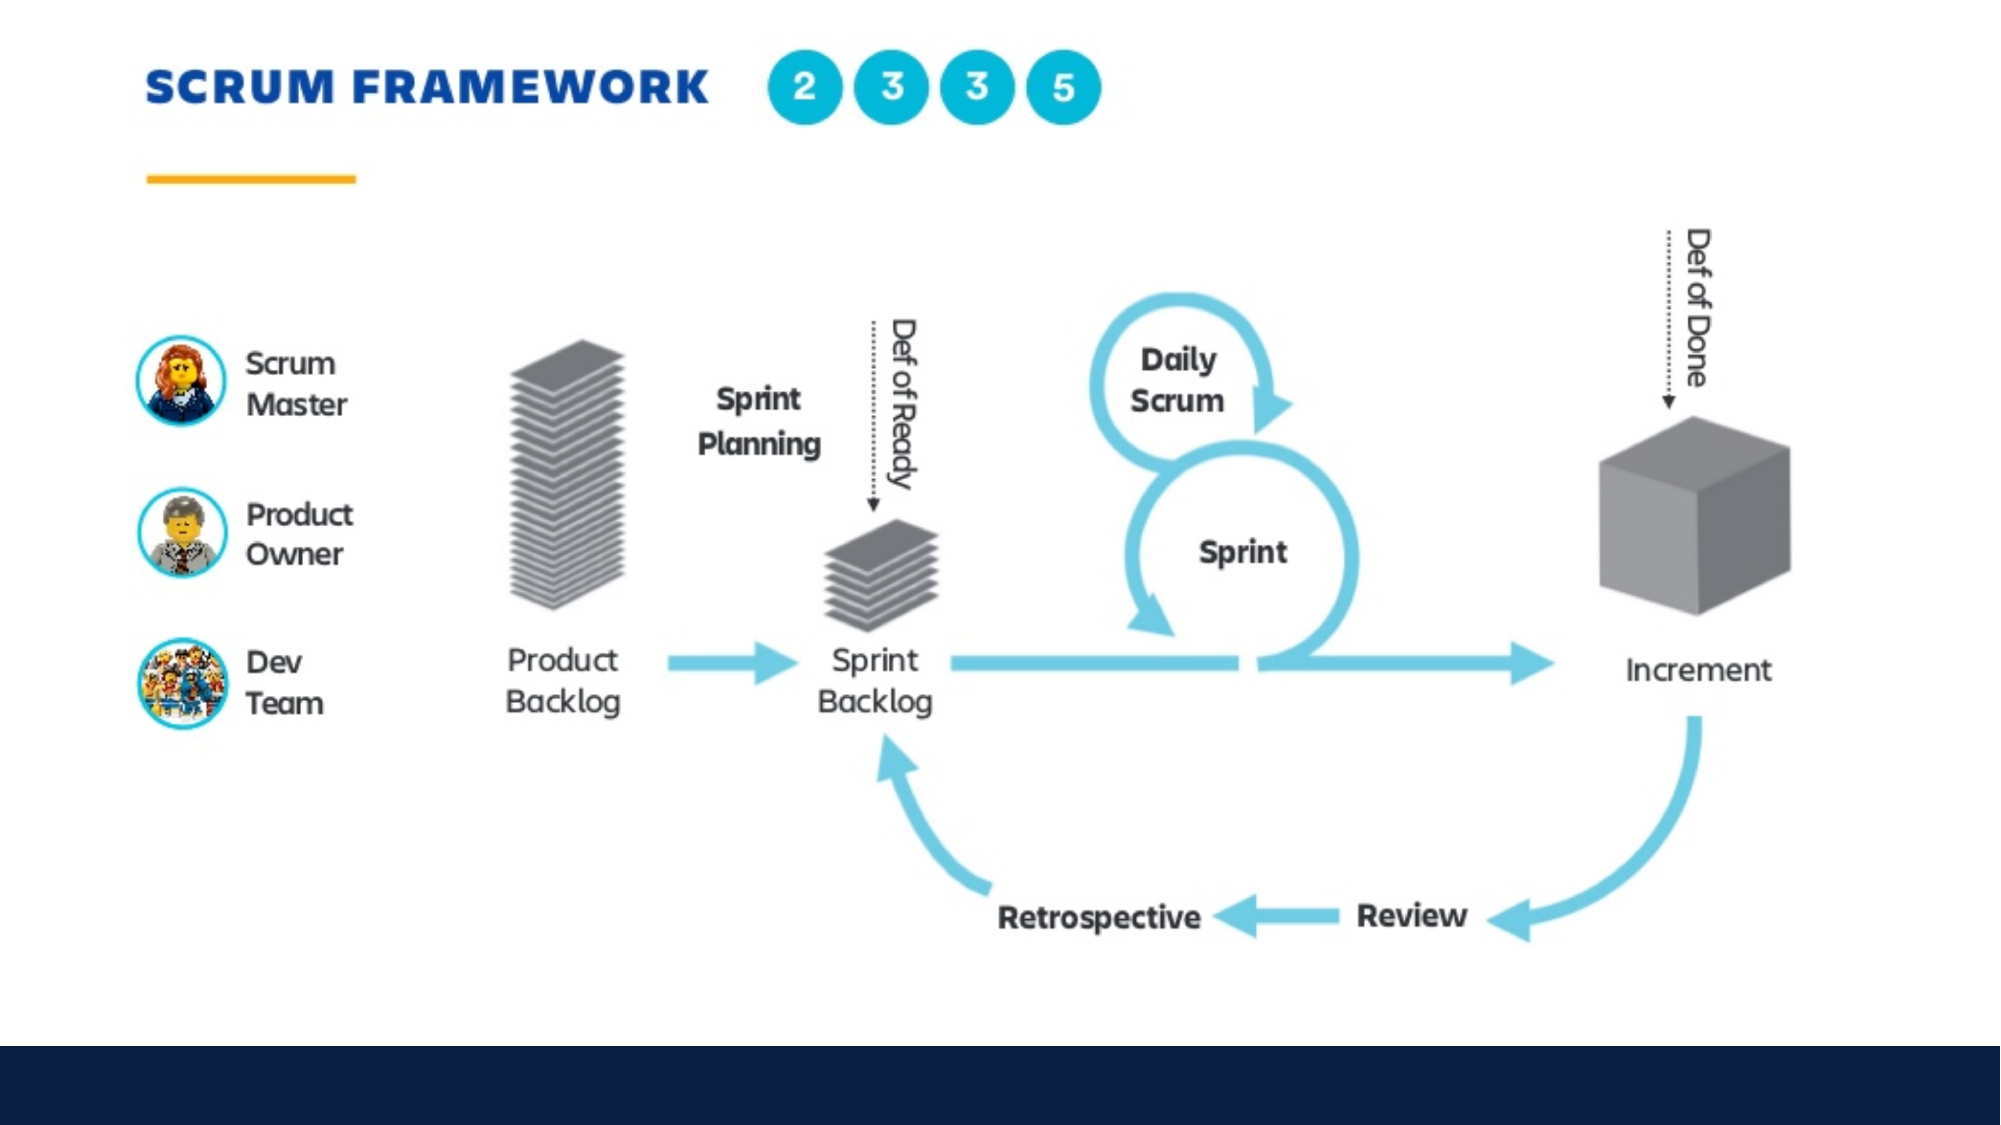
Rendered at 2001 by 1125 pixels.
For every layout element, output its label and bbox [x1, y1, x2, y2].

picture [0, 0, 2000, 1046]
text_box [0, 1046, 2000, 1125]
